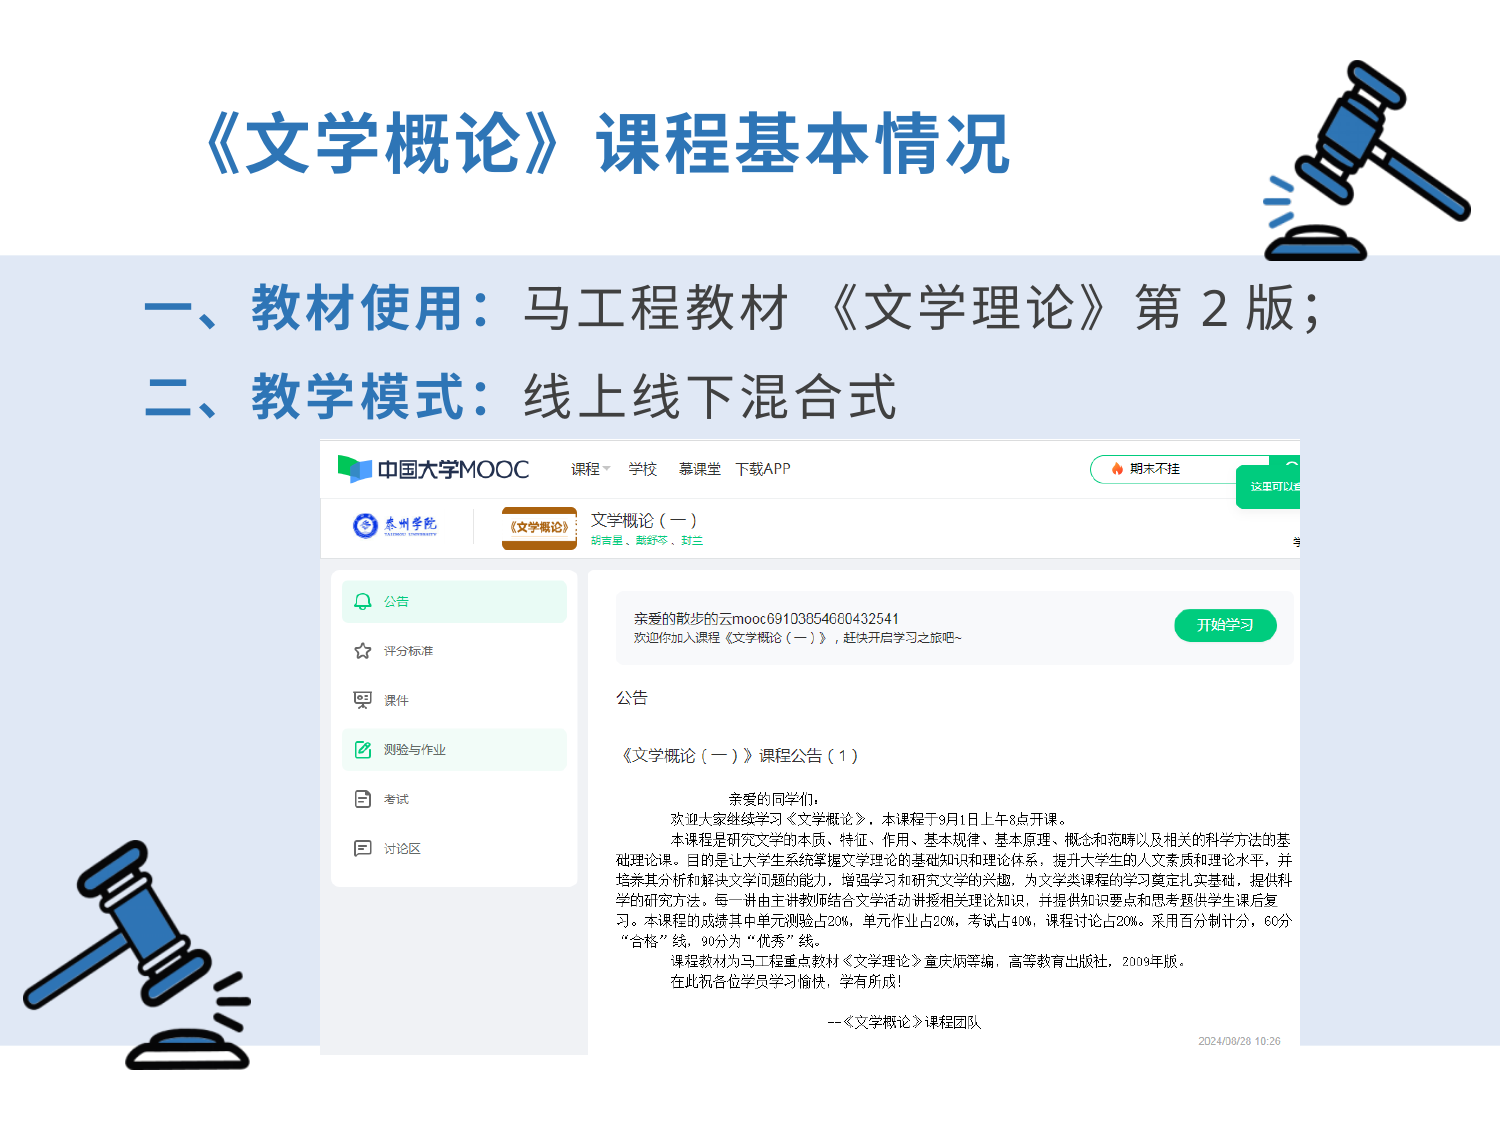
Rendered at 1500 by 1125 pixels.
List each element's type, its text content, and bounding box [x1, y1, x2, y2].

text_box 《文学概论》课程基本情况 [119, 63, 1067, 221]
text_box [0, 254, 1500, 1047]
picture [23, 840, 251, 1070]
picture [320, 439, 1300, 1055]
text_box 一、教材使用：马工程教材 《文学理论》第2版； 二、教学模式：线上线下混合式 [135, 267, 1402, 424]
picture [1263, 60, 1471, 261]
